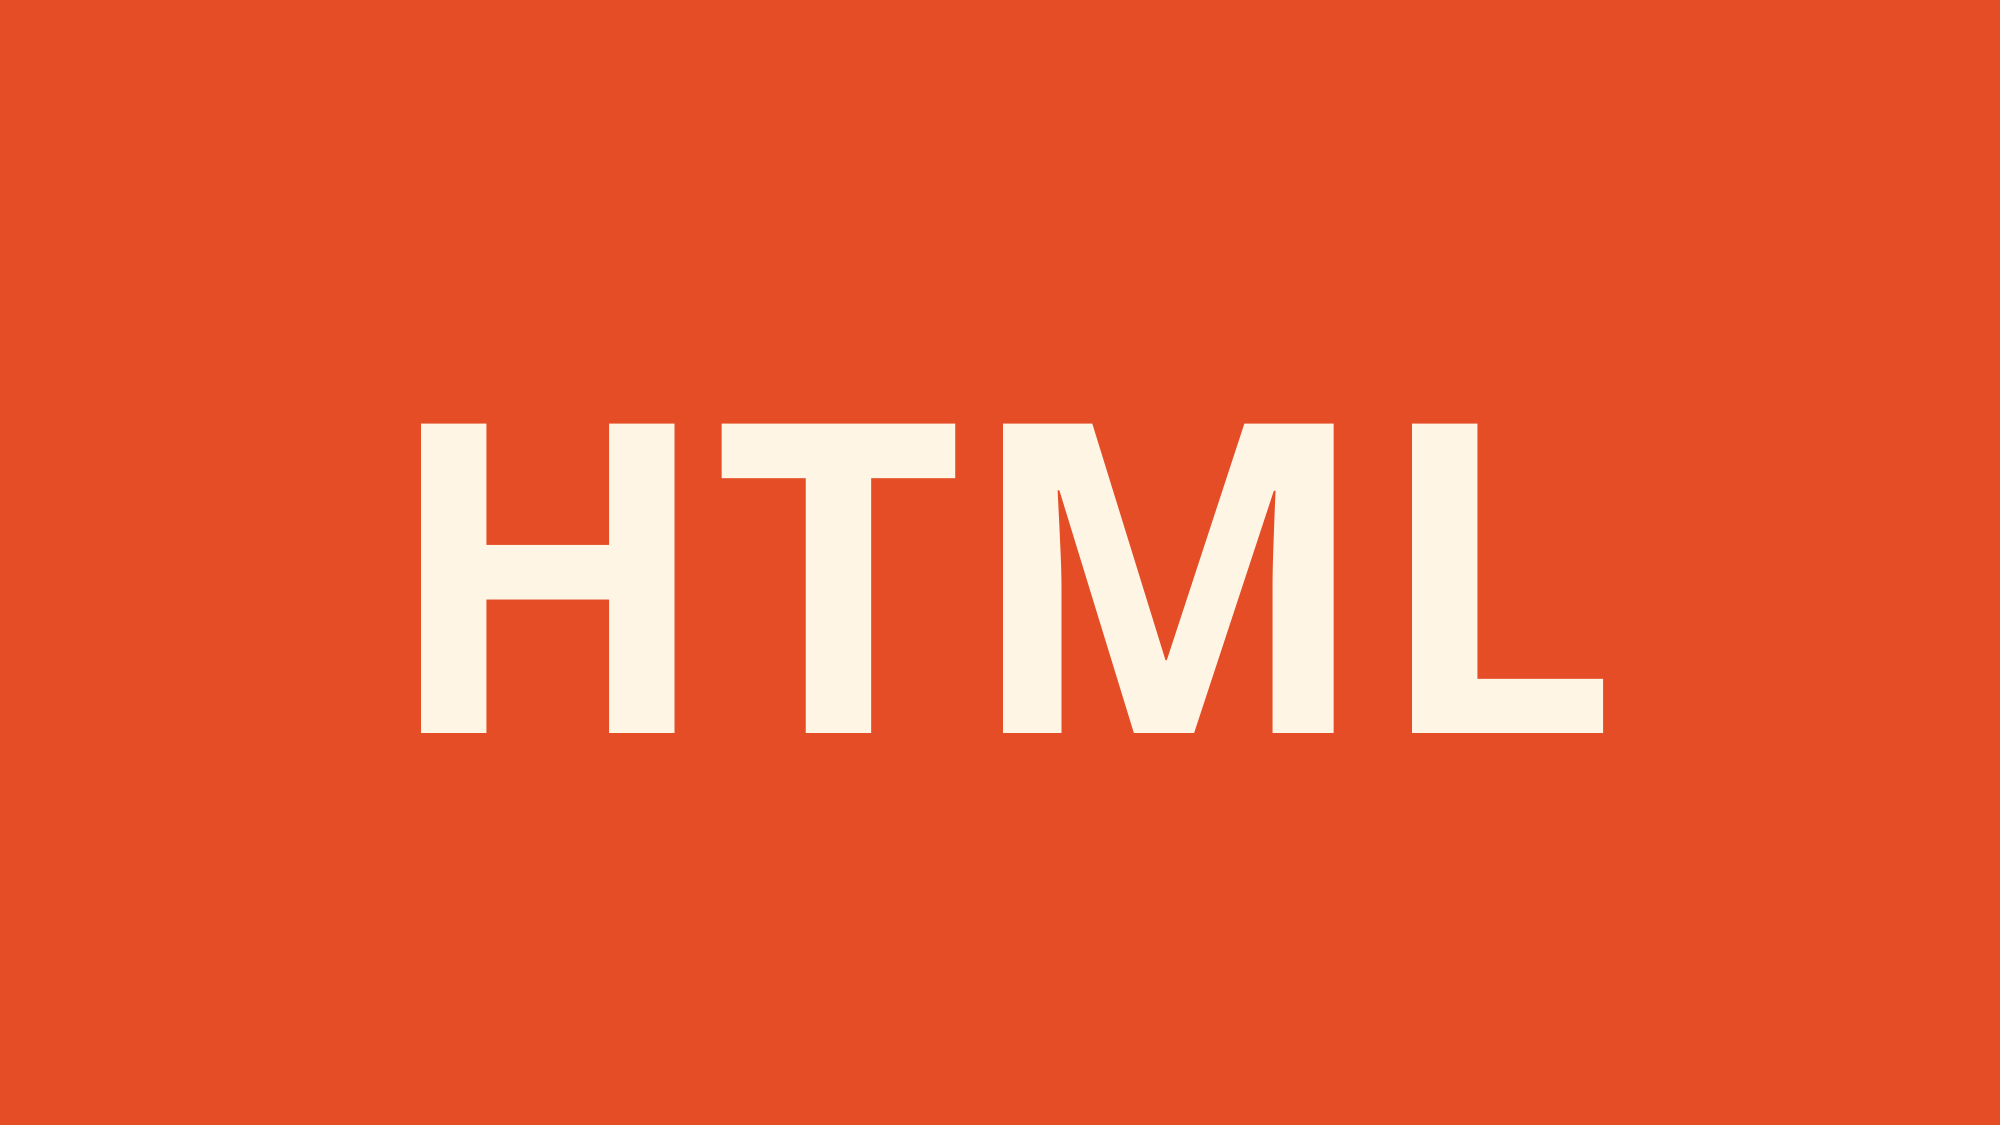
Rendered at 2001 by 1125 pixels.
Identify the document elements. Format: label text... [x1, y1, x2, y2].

text_box HTML [308, 292, 1692, 828]
